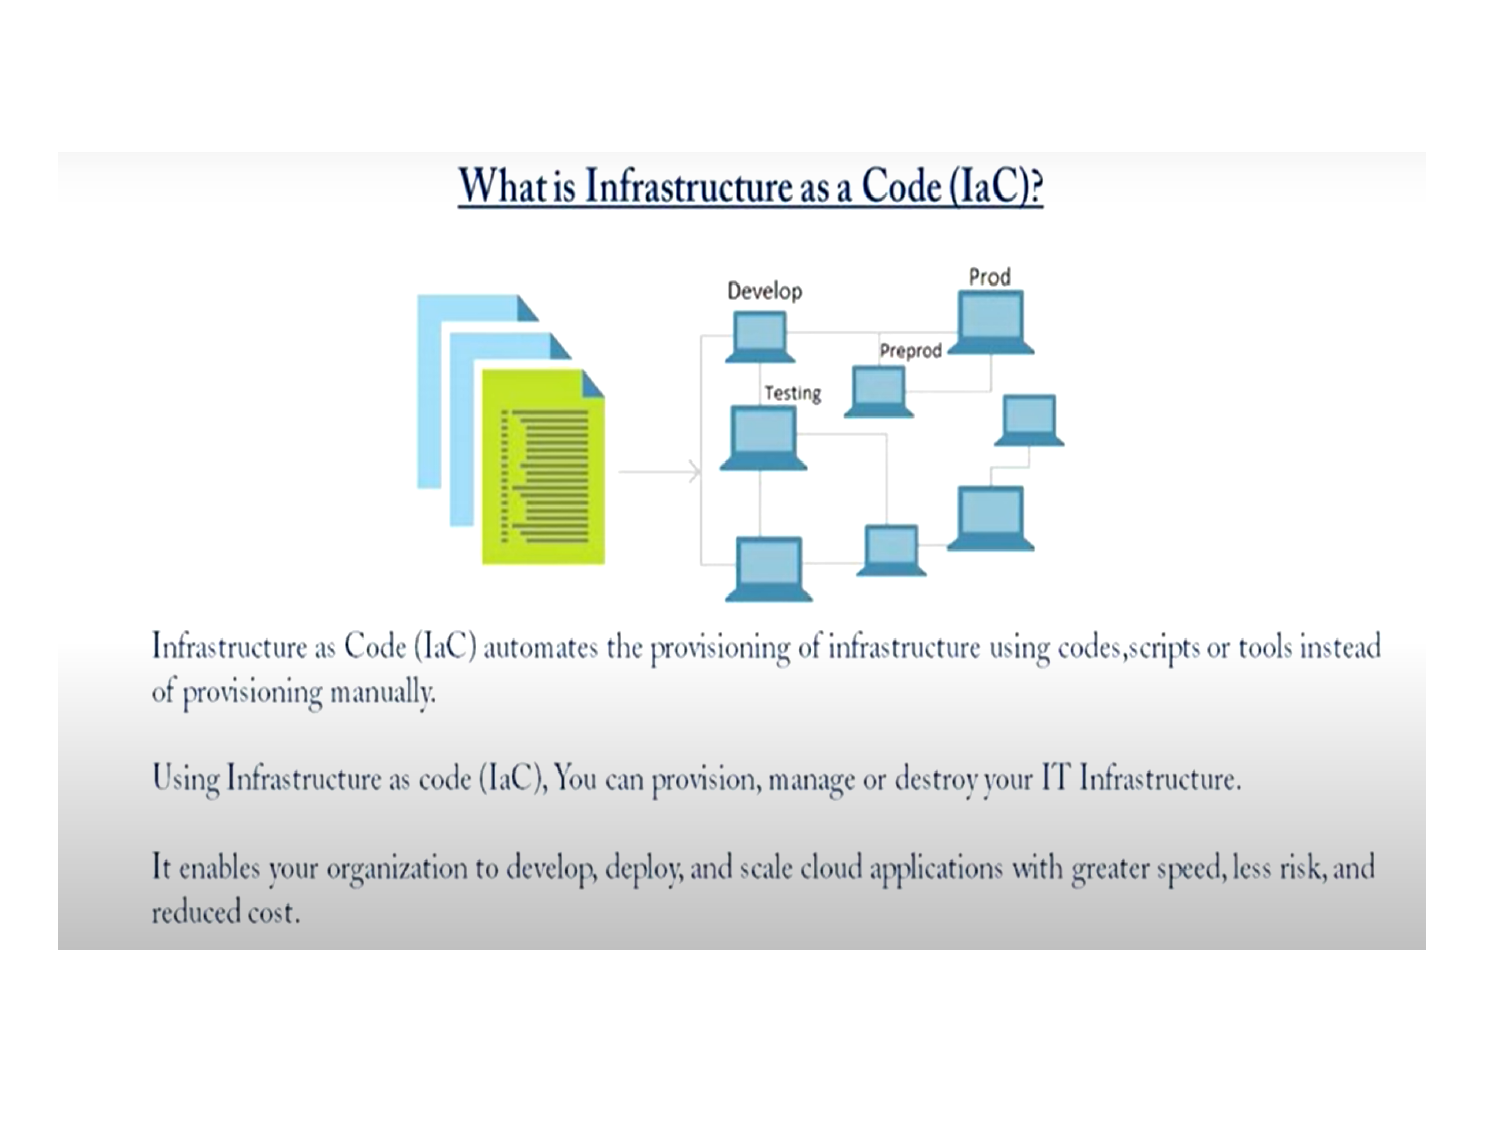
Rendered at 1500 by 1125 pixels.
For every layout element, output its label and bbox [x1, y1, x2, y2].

picture [58, 152, 1426, 950]
